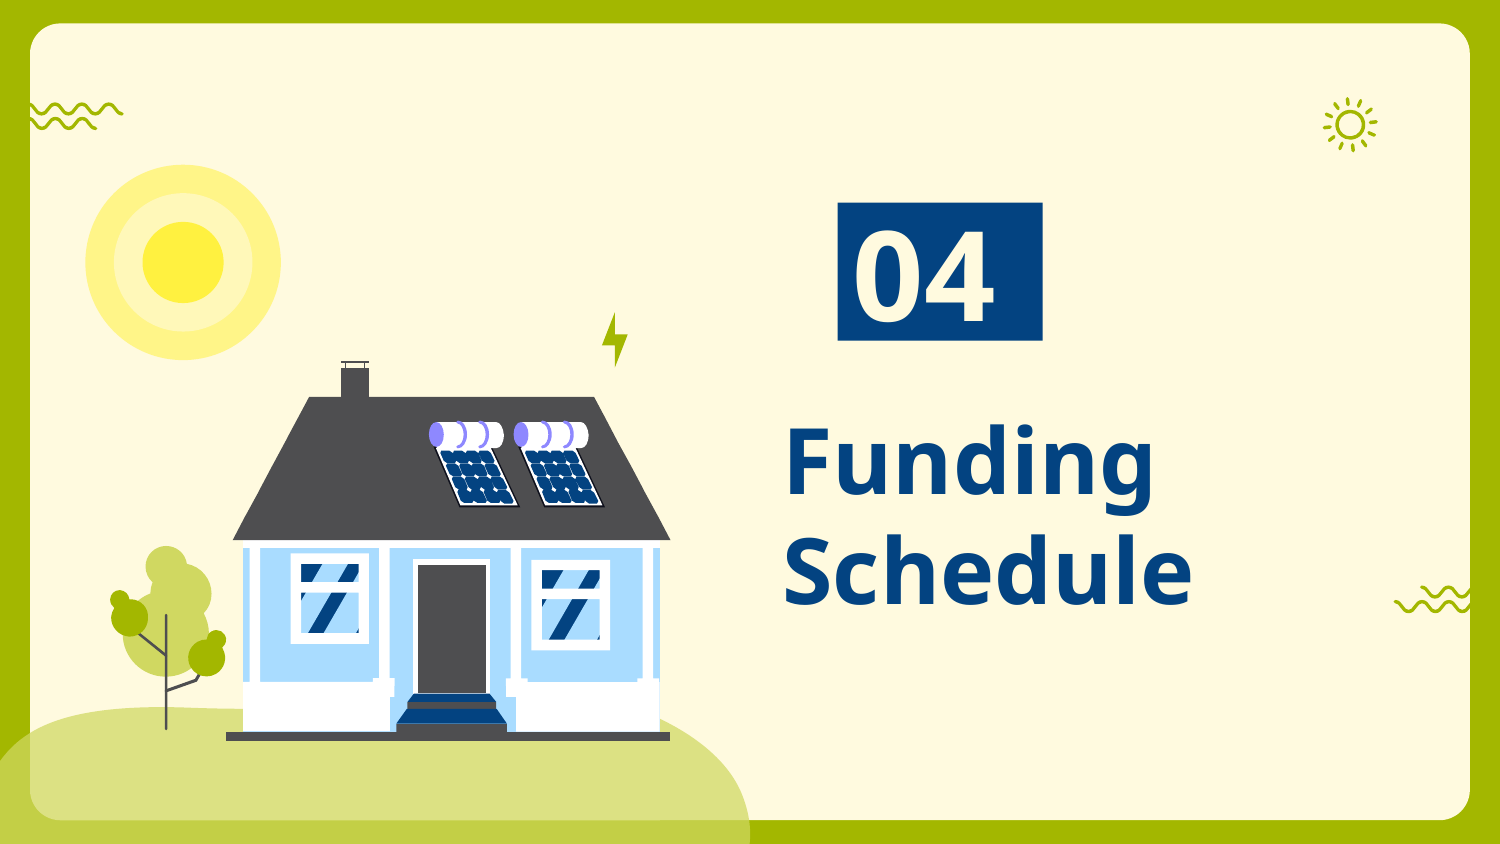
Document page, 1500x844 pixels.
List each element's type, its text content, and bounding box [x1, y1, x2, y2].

text_box [1338, 141, 1344, 151]
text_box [0, 164, 767, 844]
text_box [1333, 102, 1340, 111]
text_box [1368, 120, 1378, 125]
text_box [1367, 131, 1376, 137]
text_box [1345, 97, 1350, 107]
text_box [1365, 107, 1373, 115]
text_box [1322, 125, 1332, 130]
text_box [1324, 112, 1334, 119]
title Funding Schedule [770, 380, 1383, 646]
title 04 [837, 202, 1043, 341]
text_box [1360, 139, 1368, 148]
text_box [1356, 99, 1363, 108]
text_box [1350, 143, 1355, 153]
text_box [1335, 109, 1366, 140]
text_box [1328, 135, 1336, 142]
